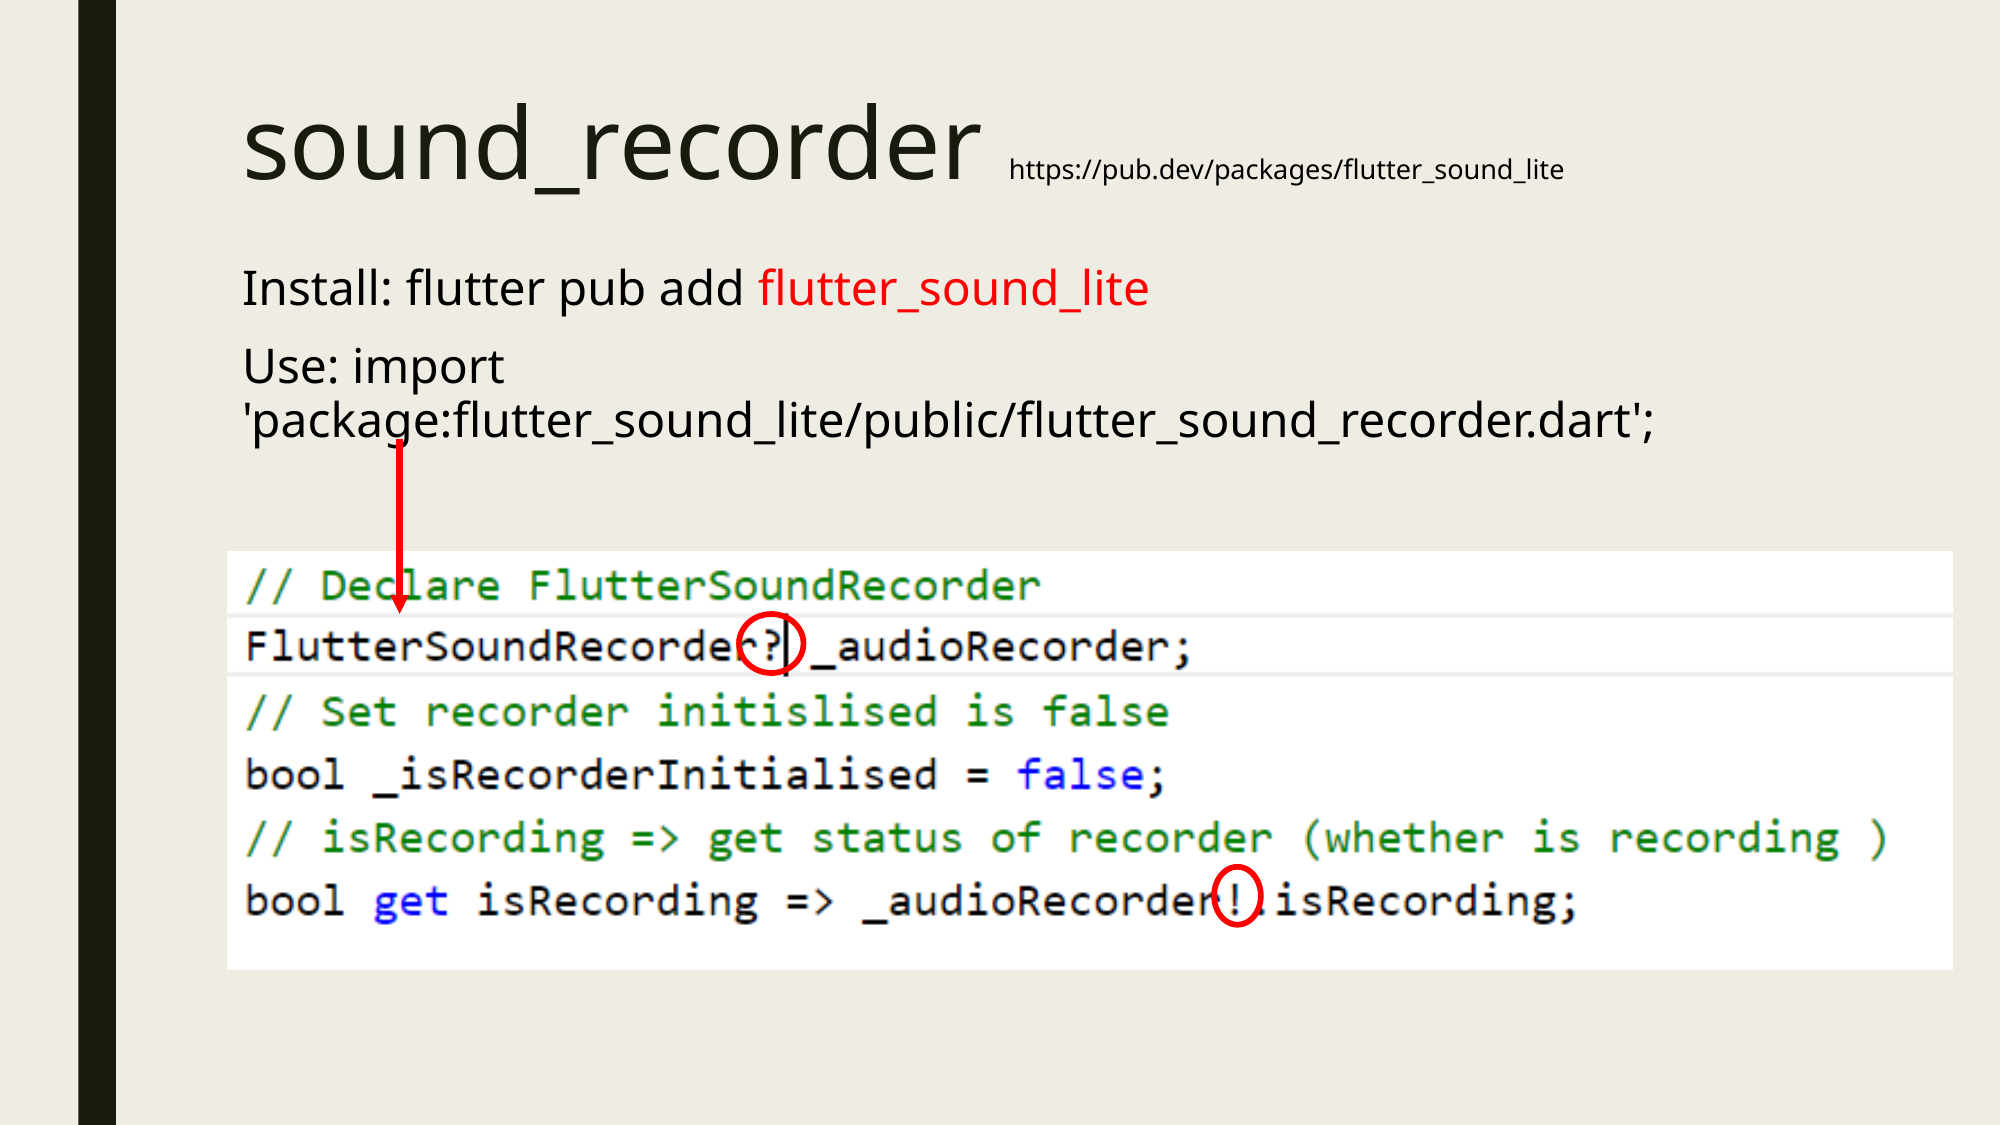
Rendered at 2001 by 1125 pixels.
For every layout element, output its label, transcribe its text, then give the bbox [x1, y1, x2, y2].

list Install: flutter pub add flutter_sound_lite Use: import 'package:flutter_sound_lite/public/flutter_sound_recorder.dart'; [227, 255, 1921, 458]
picture [227, 551, 1953, 970]
title sound_recorder https://pub.dev/packages/flutter_sound_lite [227, 87, 1850, 255]
